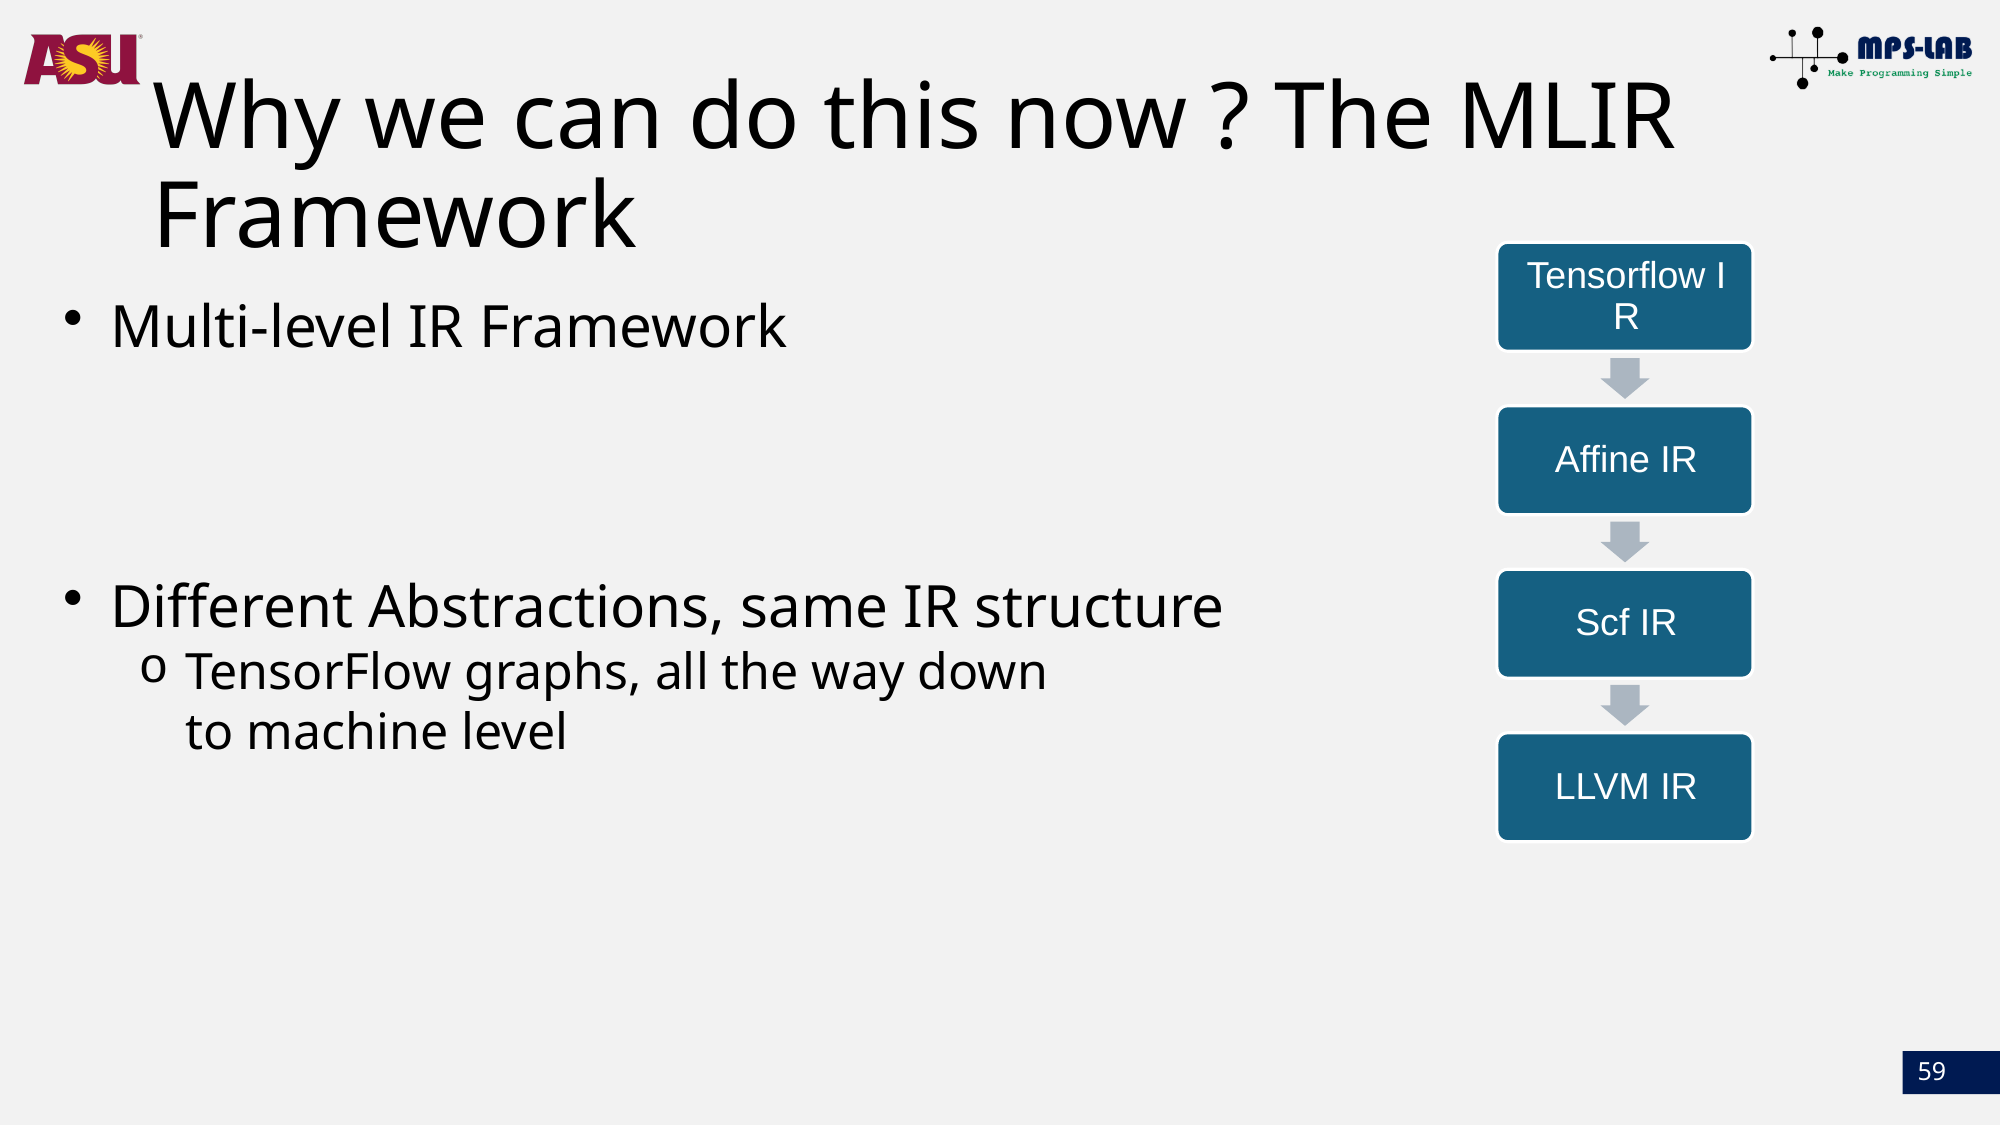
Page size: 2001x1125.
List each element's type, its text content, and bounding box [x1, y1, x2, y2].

title Why we can do this now ? The MLIR Framework [137, 59, 1863, 278]
text_box Multi-level IR Framework Different Abstractions, same IR structure TensorFlow graphs, all the way down to machine level [48, 282, 1249, 837]
picture [1768, 12, 1992, 97]
picture [8, 17, 158, 102]
slide_number 59 [1902, 1051, 2000, 1095]
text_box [1249, 241, 2000, 843]
